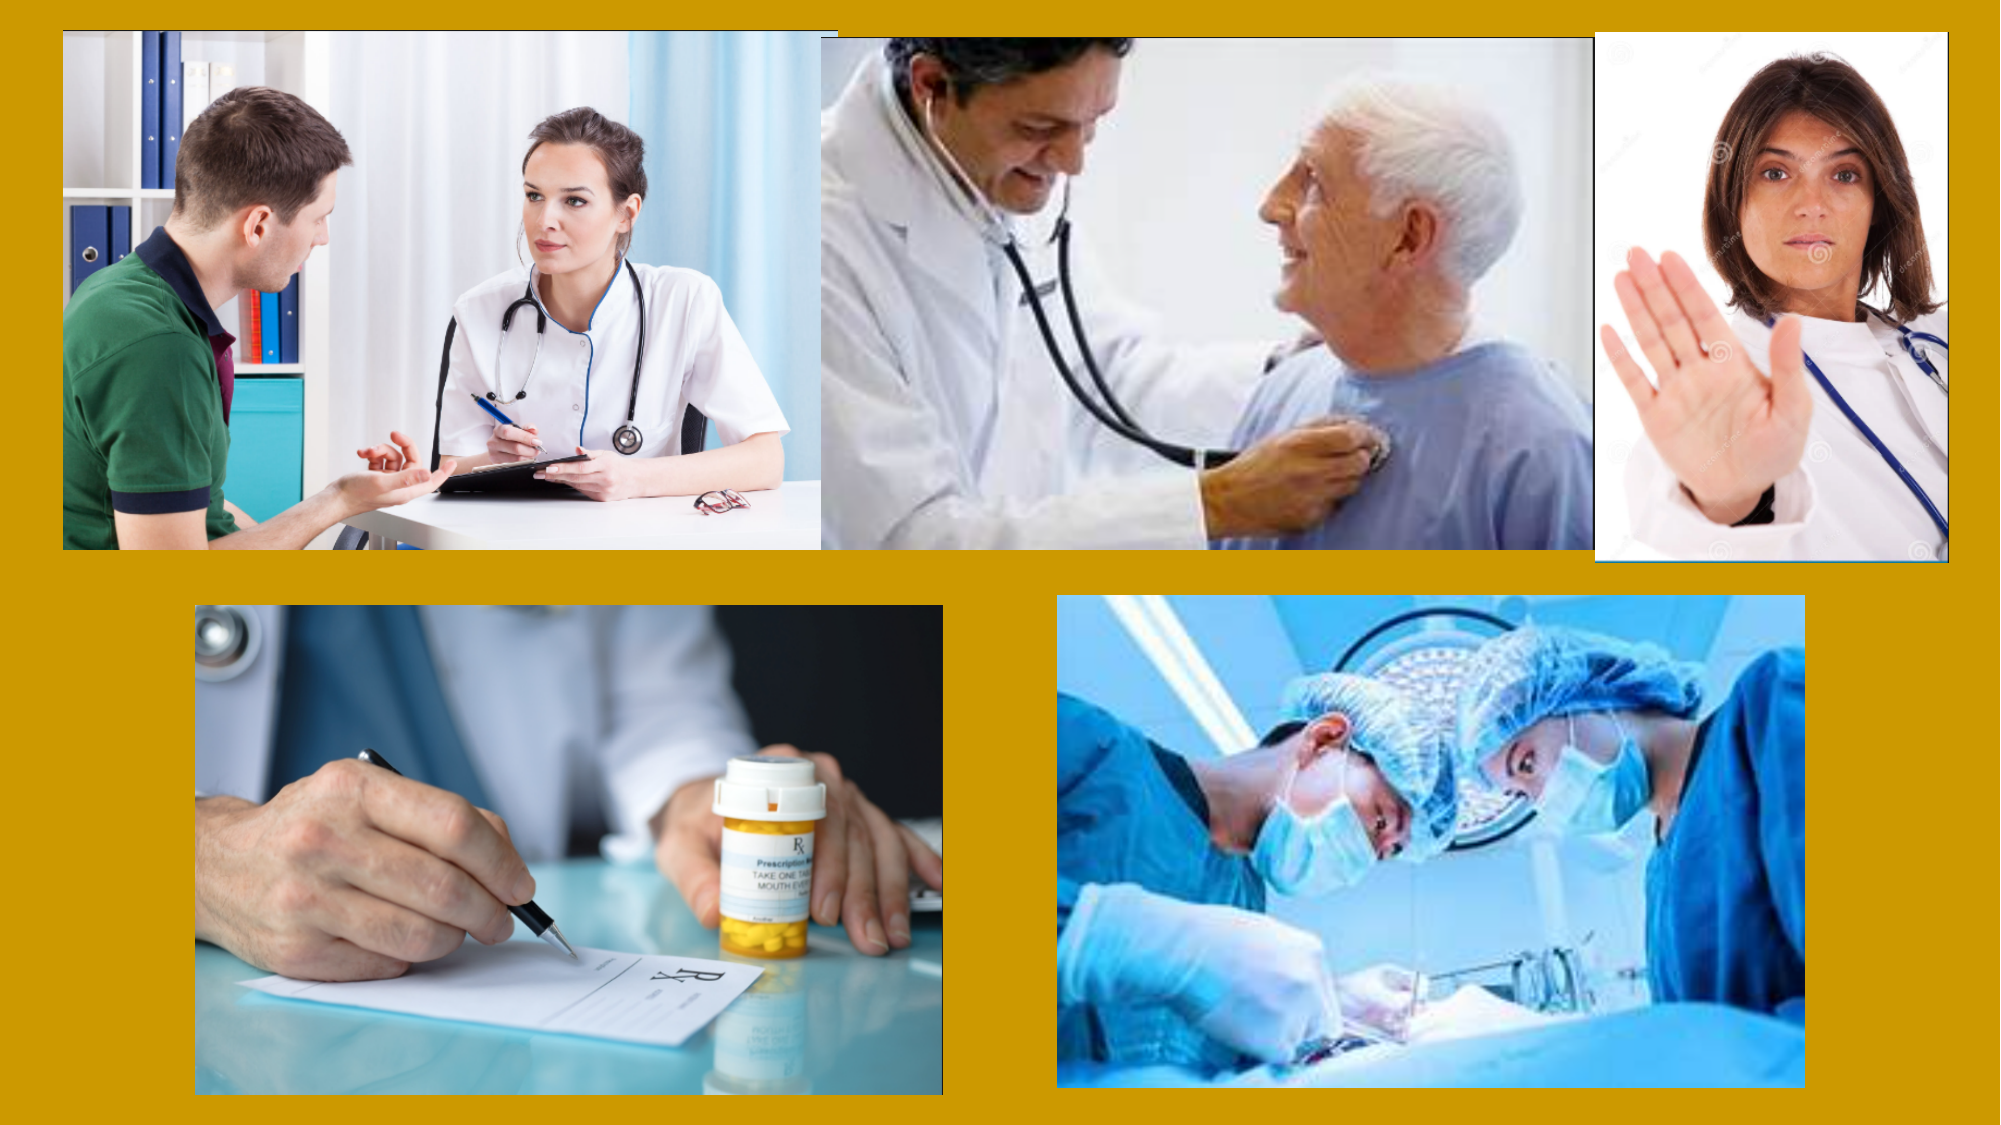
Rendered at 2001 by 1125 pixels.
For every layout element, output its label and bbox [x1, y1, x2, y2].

picture [821, 32, 1949, 563]
picture [1056, 595, 1805, 1089]
picture [195, 605, 943, 1095]
list [63, 30, 838, 550]
